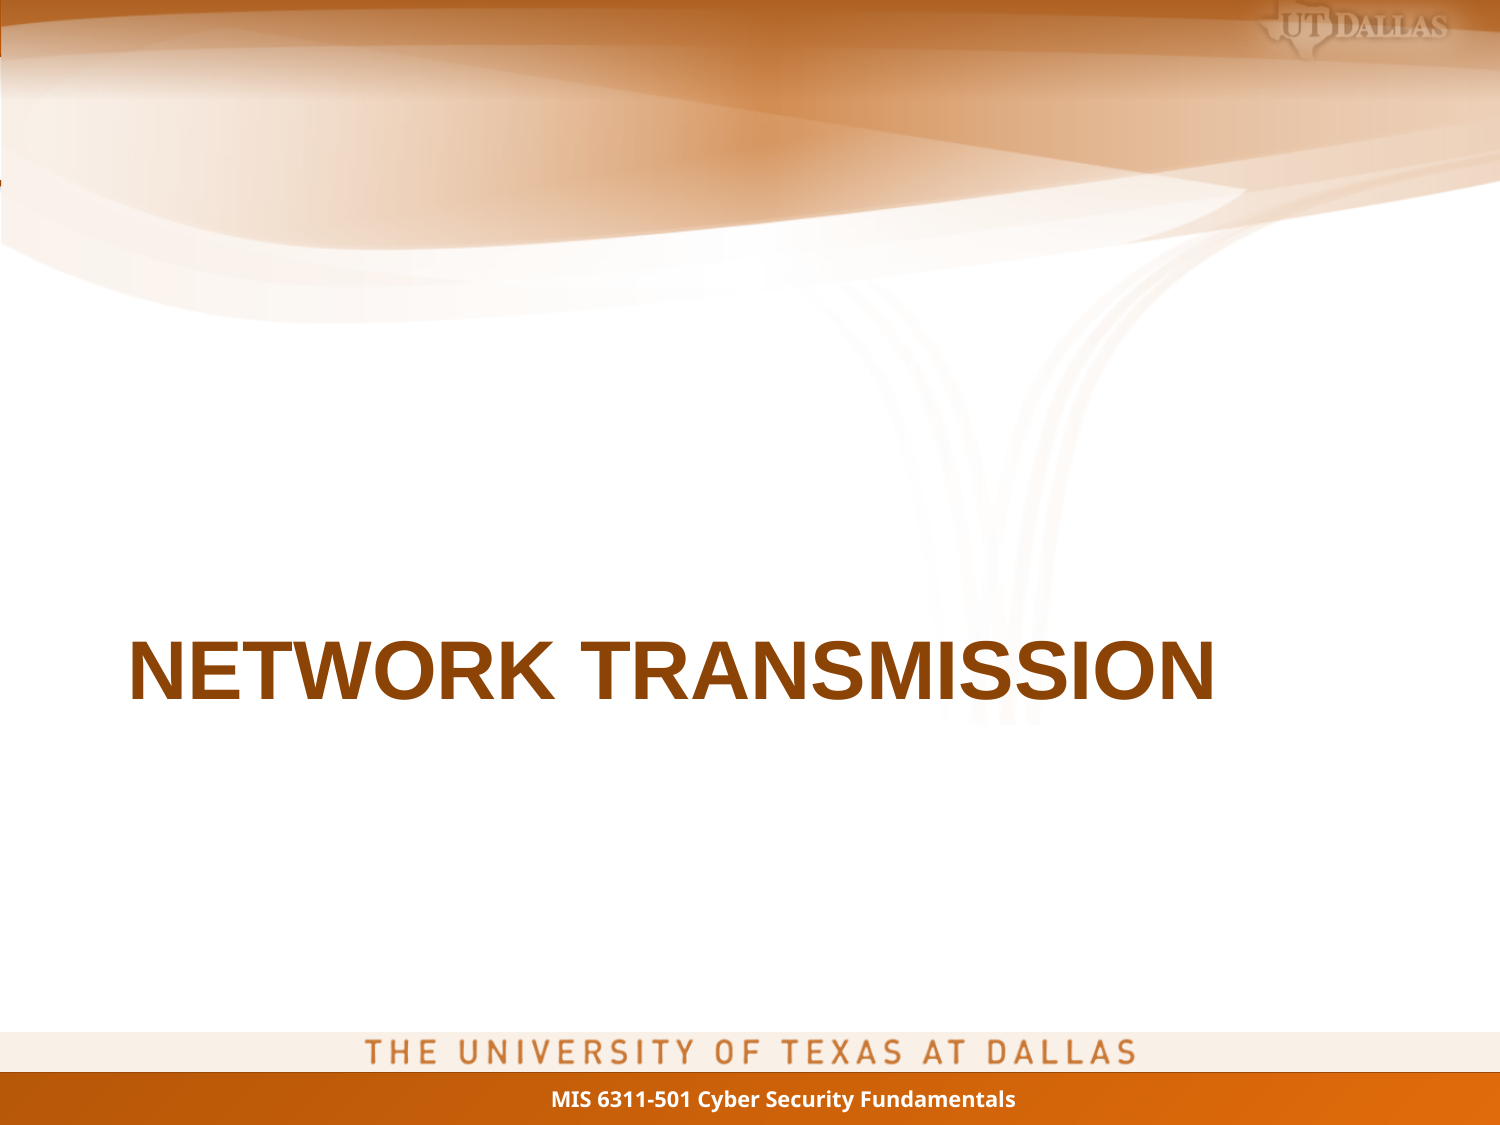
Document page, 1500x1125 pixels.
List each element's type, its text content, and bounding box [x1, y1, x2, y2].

title Network Transmission [112, 499, 1500, 724]
picture [1218, 0, 1500, 86]
